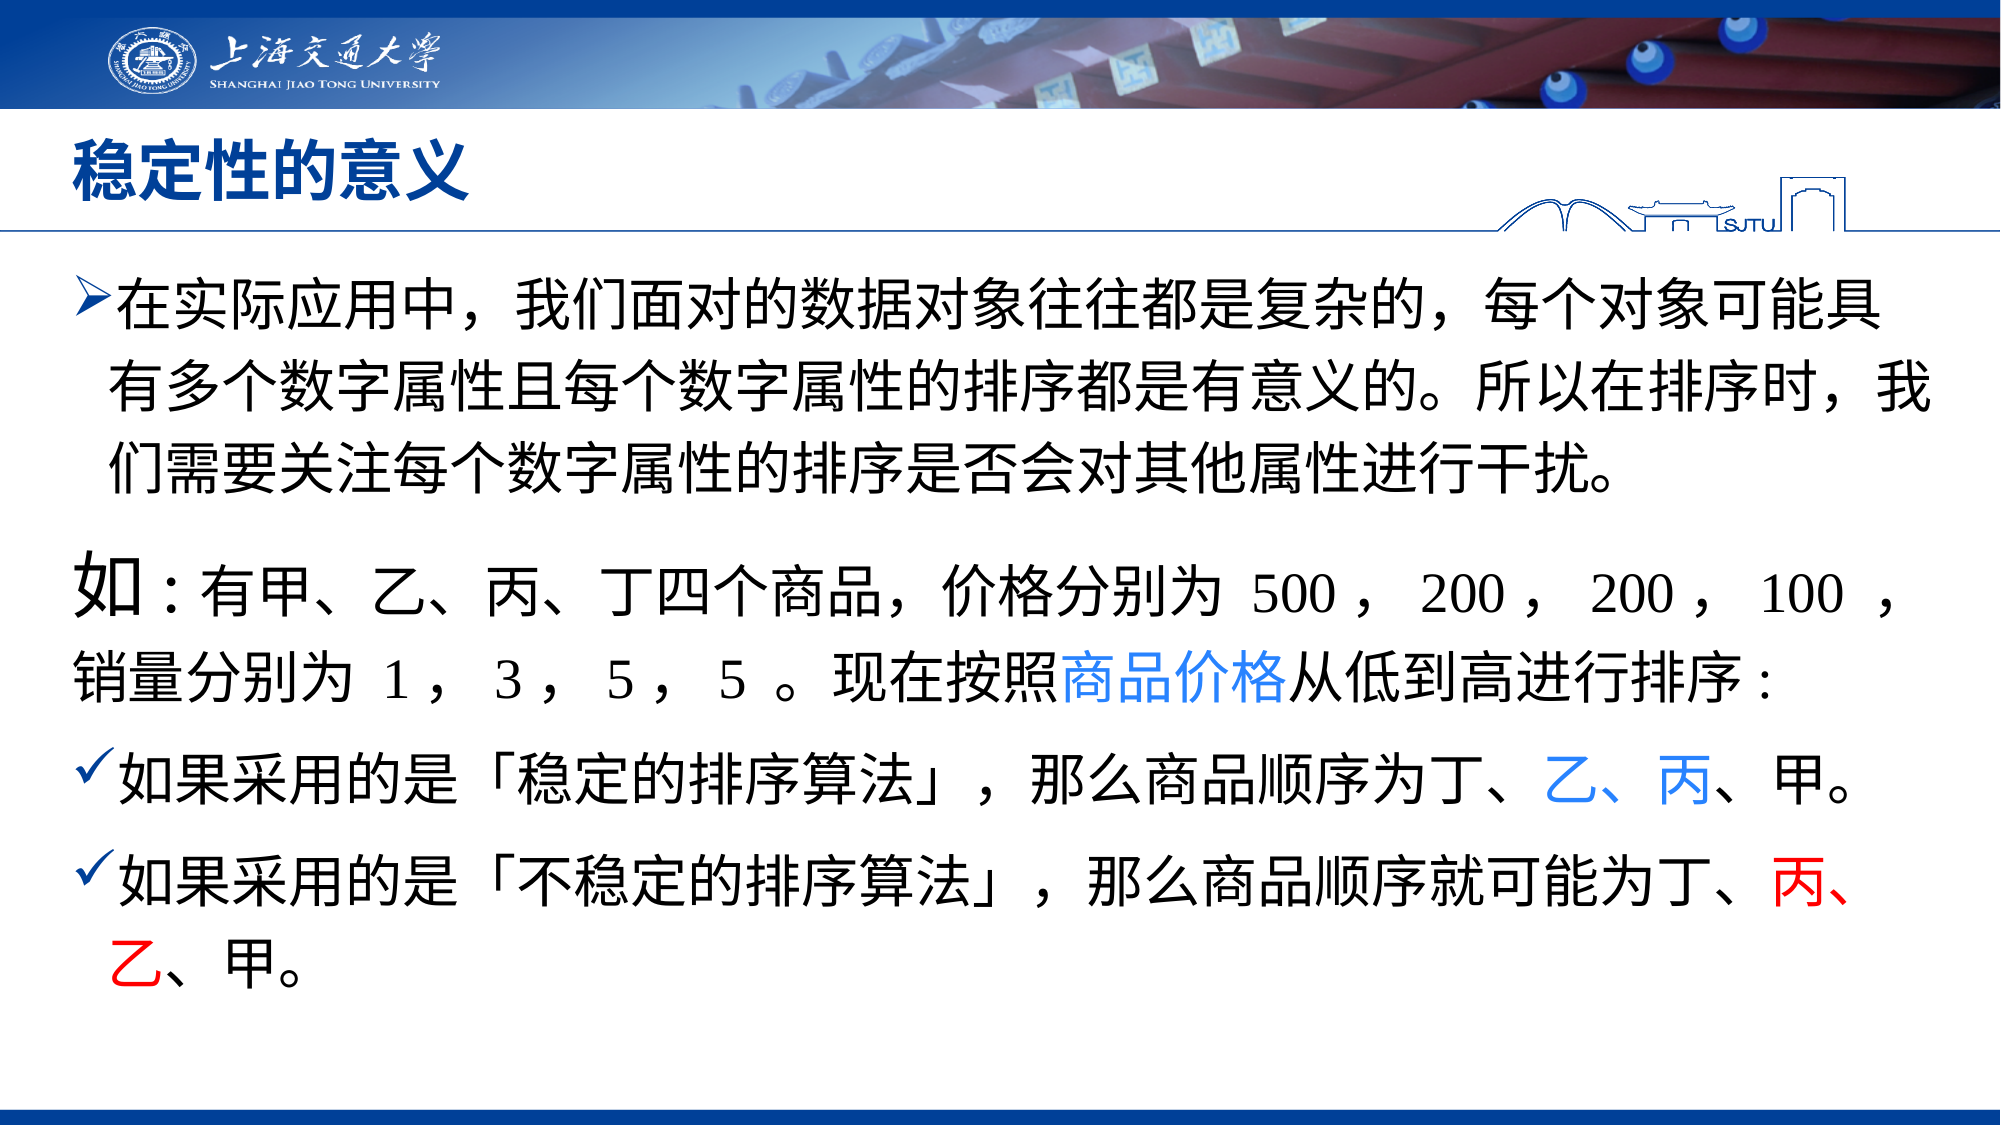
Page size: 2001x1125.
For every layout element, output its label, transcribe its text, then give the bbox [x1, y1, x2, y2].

title 稳定性的意义 [56, 126, 968, 221]
list 在实际应用中，我们面对的数据对象往往都是复杂的，每个对象可能具有多个数字属性且每个数字属性的排序都是有意义的。所以在排序时，我们需要关注每个数字属性的排序是否会对其他属性进行干扰。 如:有甲、乙、丙、丁四个商品，价格分别为 500，200，200，100 ，销量分别为 1，3，5，5 。现在按照商品价格从低到高进行排序: 如果采用的是「稳定的排序算法」，那么商品顺序为丁、乙、丙、甲。 如果采用的是「不稳定的排序算法」，那么商品顺序就可能为丁、丙、乙、甲。 [56, 247, 1951, 1078]
picture [0, 0, 2001, 109]
